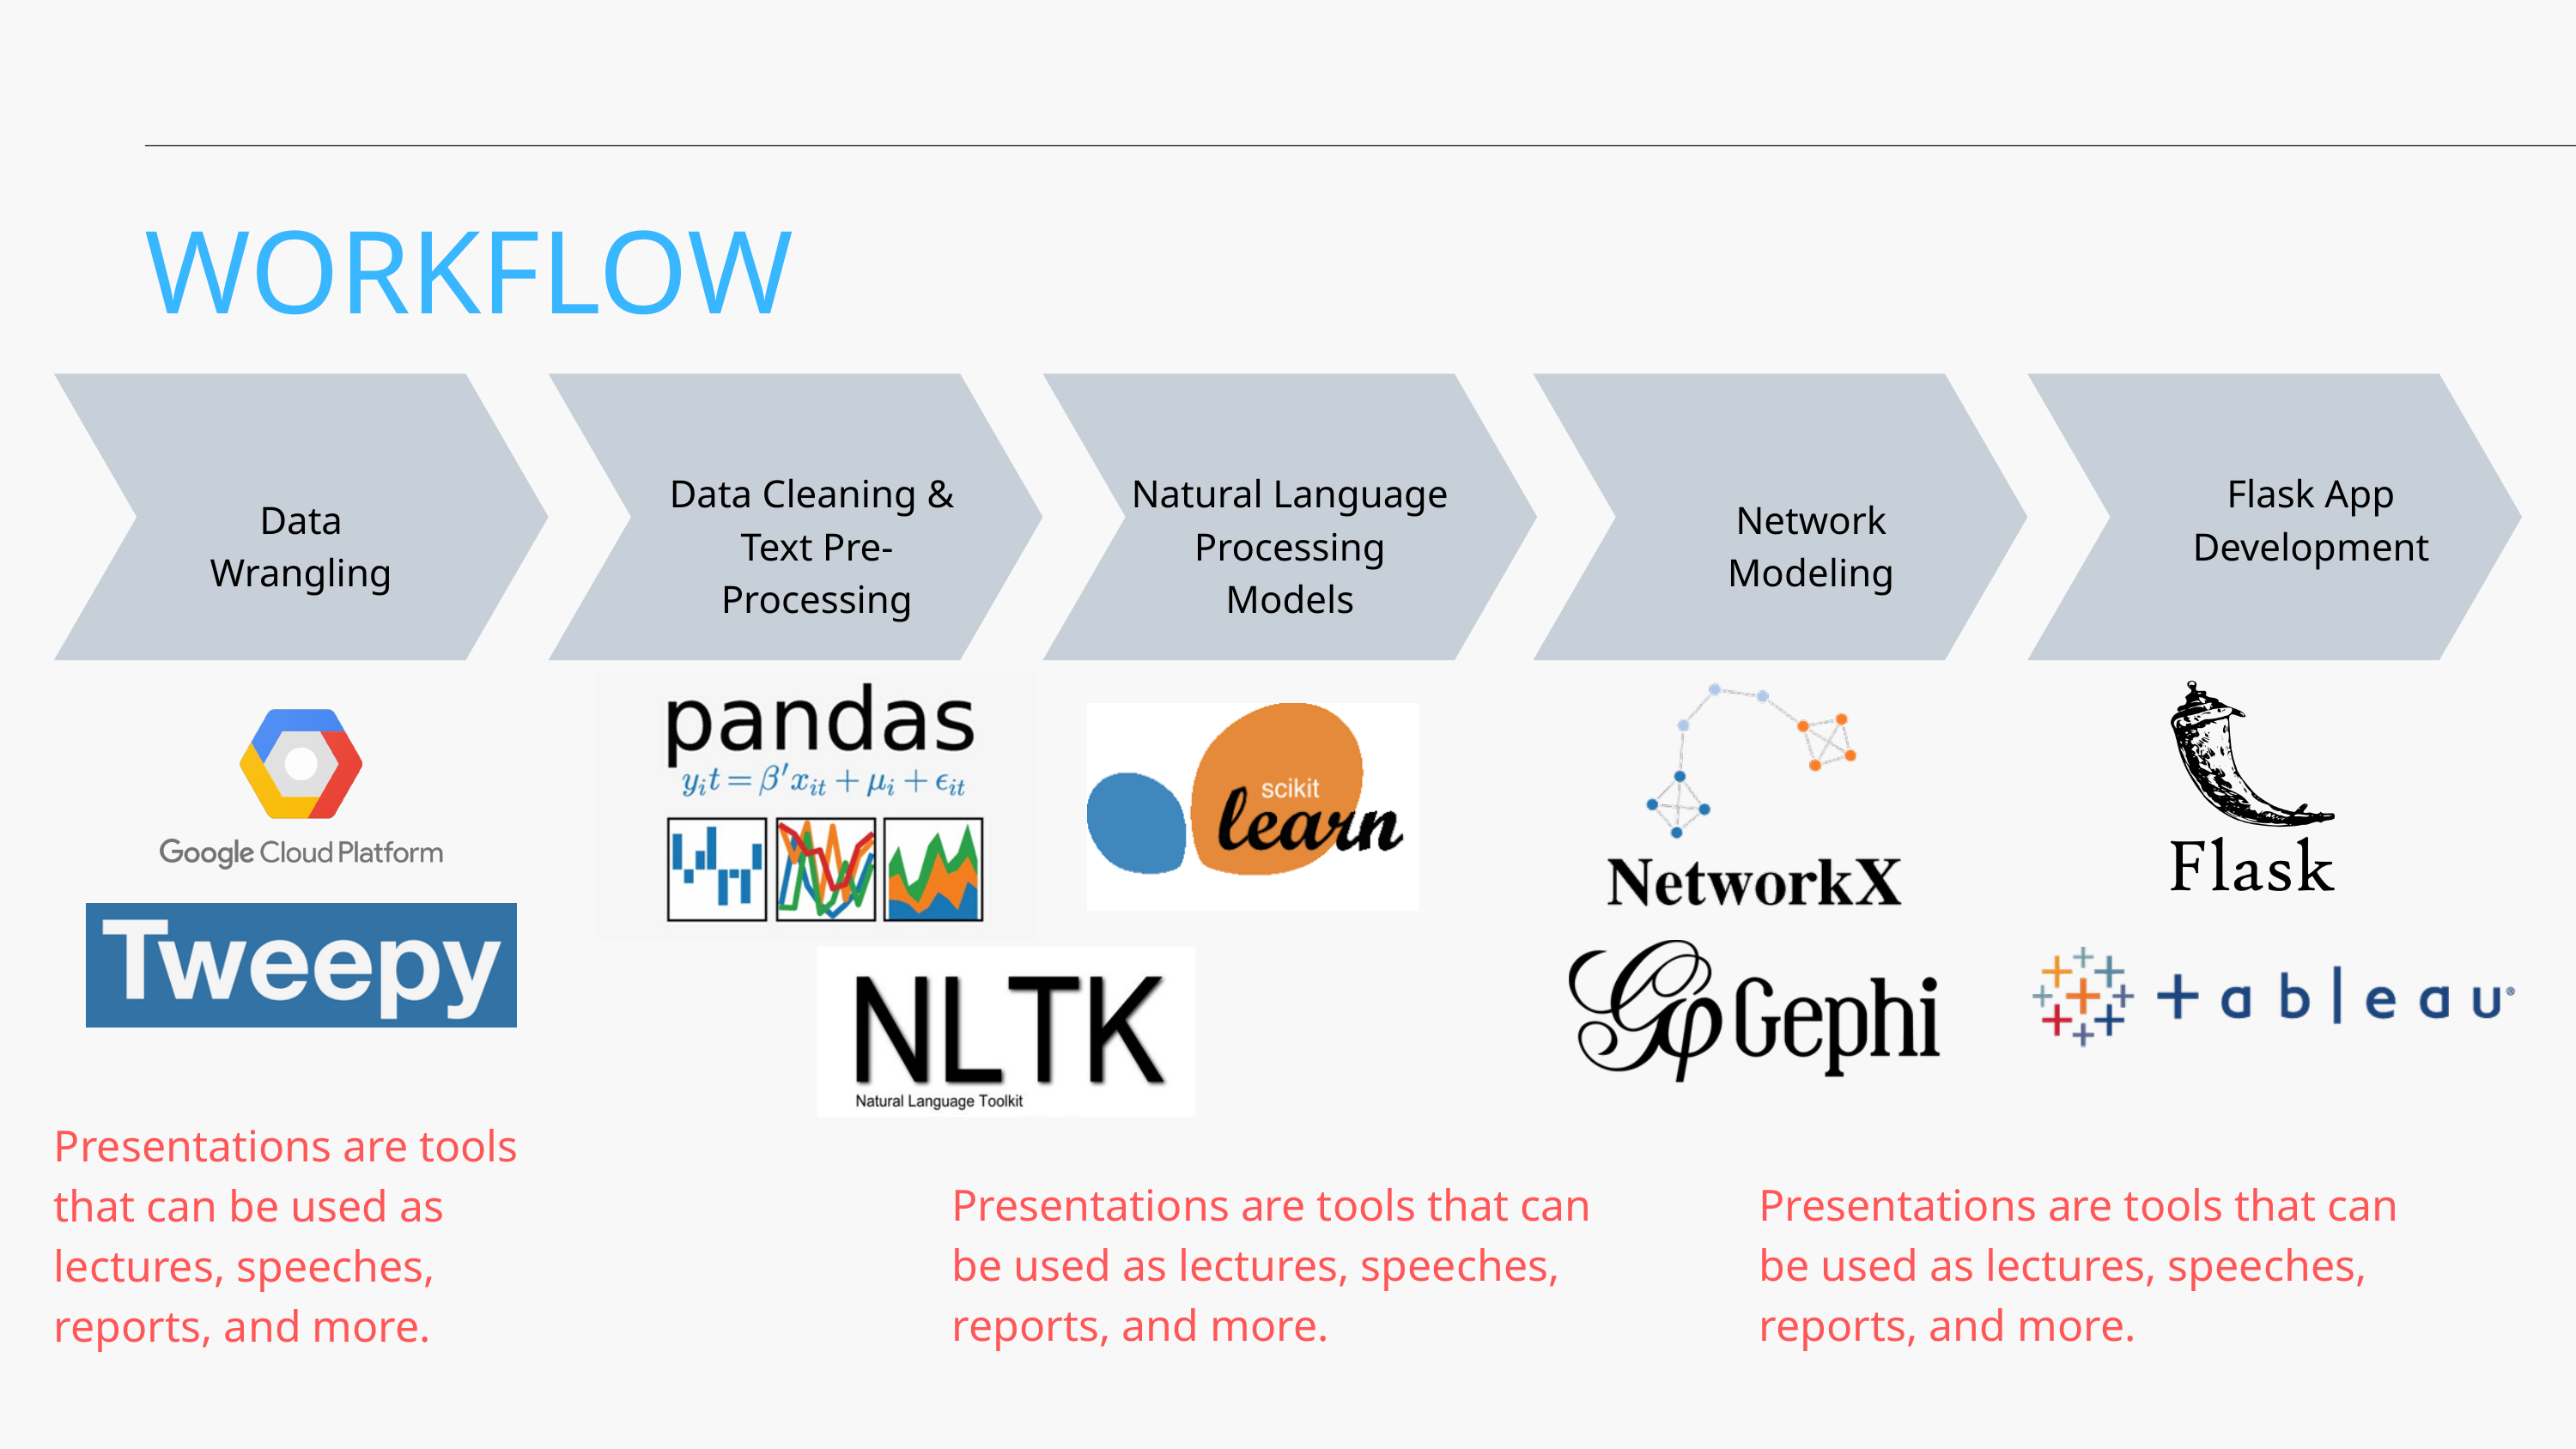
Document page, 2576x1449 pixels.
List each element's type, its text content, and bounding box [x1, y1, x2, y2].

text_box Presentations are tools that can be used as lectures, speeches, reports, and more. [1759, 1169, 2432, 1350]
picture [1086, 703, 1420, 911]
picture [1601, 680, 1909, 911]
picture [1569, 939, 1941, 1085]
text_box Presentations are tools that can be used as lectures, speeches, reports, and more. [53, 1110, 549, 1351]
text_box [53, 373, 546, 661]
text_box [1042, 373, 1531, 661]
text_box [1533, 373, 2025, 661]
picture [131, 680, 471, 891]
text_box WORKFLOW [144, 210, 1583, 337]
picture [2032, 947, 2517, 1048]
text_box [2026, 373, 2523, 661]
picture [596, 673, 1038, 941]
picture [86, 903, 517, 1028]
text_box Presentations are tools that can be used as lectures, speeches, reports, and more. [951, 1169, 1625, 1350]
picture [817, 947, 1196, 1117]
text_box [548, 373, 1041, 661]
picture [2170, 681, 2335, 891]
